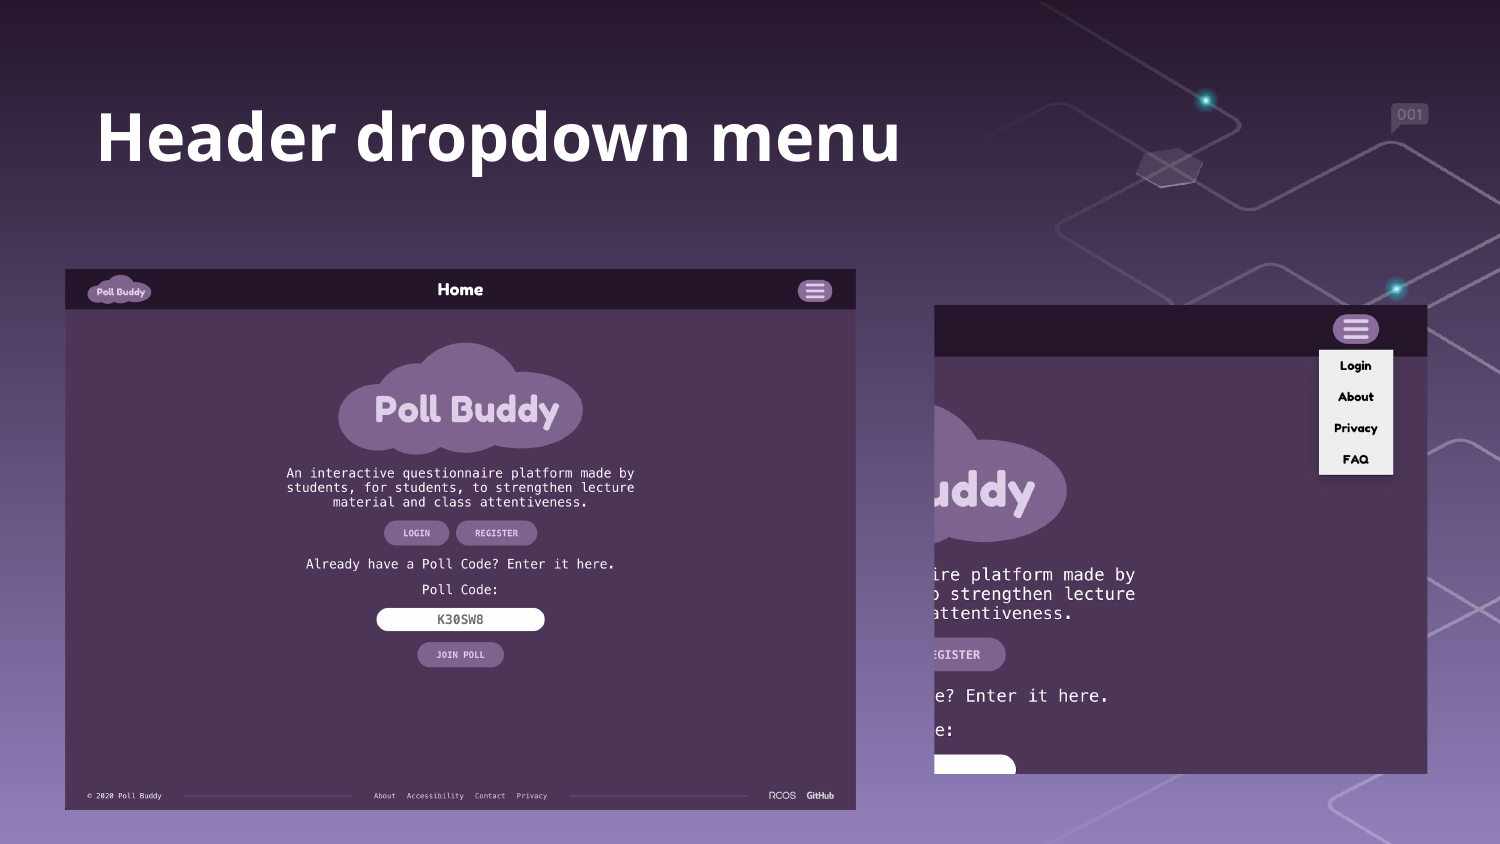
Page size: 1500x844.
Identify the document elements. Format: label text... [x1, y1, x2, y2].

title Header dropdown menu [95, 33, 1082, 175]
picture [0, 0, 1500, 844]
